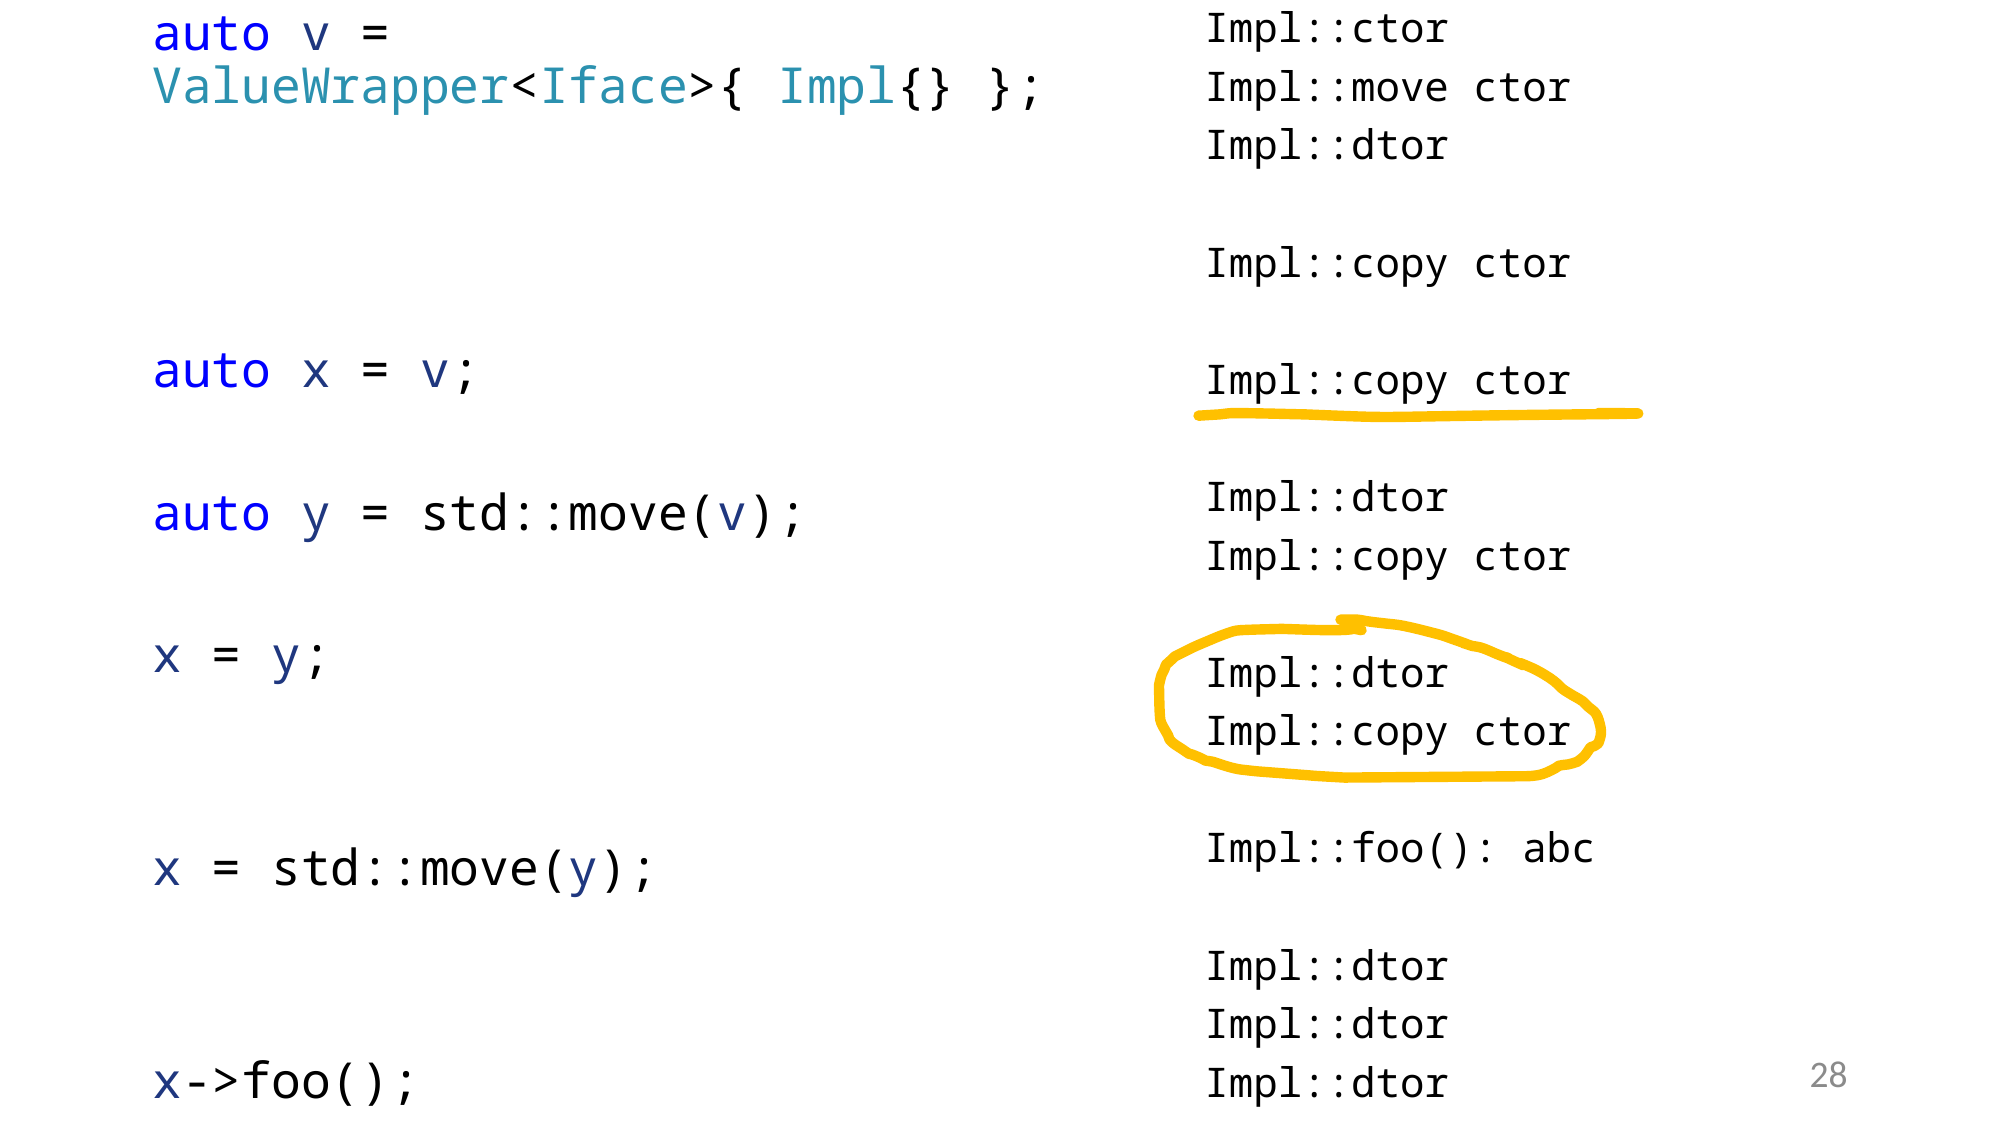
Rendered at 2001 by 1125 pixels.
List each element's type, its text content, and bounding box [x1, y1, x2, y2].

text_box [1197, 412, 1640, 419]
slide_number 28 [1412, 1042, 1863, 1103]
text_box [1157, 618, 1603, 779]
list auto v = ValueWrapper<Iface>{ Impl{} }; auto x = v; auto y = std::move(v); x = y; x = std::move(y); x->foo(); [137, 0, 1156, 1125]
list Impl::ctor Impl::move ctor Impl::dtor Impl::copy ctor Impl::copy ctor Impl::dtor Impl::copy ctor Impl::dtor Impl::copy ctor Impl::foo(): abc Impl::dtor Impl::dtor Impl::dtor [1189, 0, 1863, 1125]
